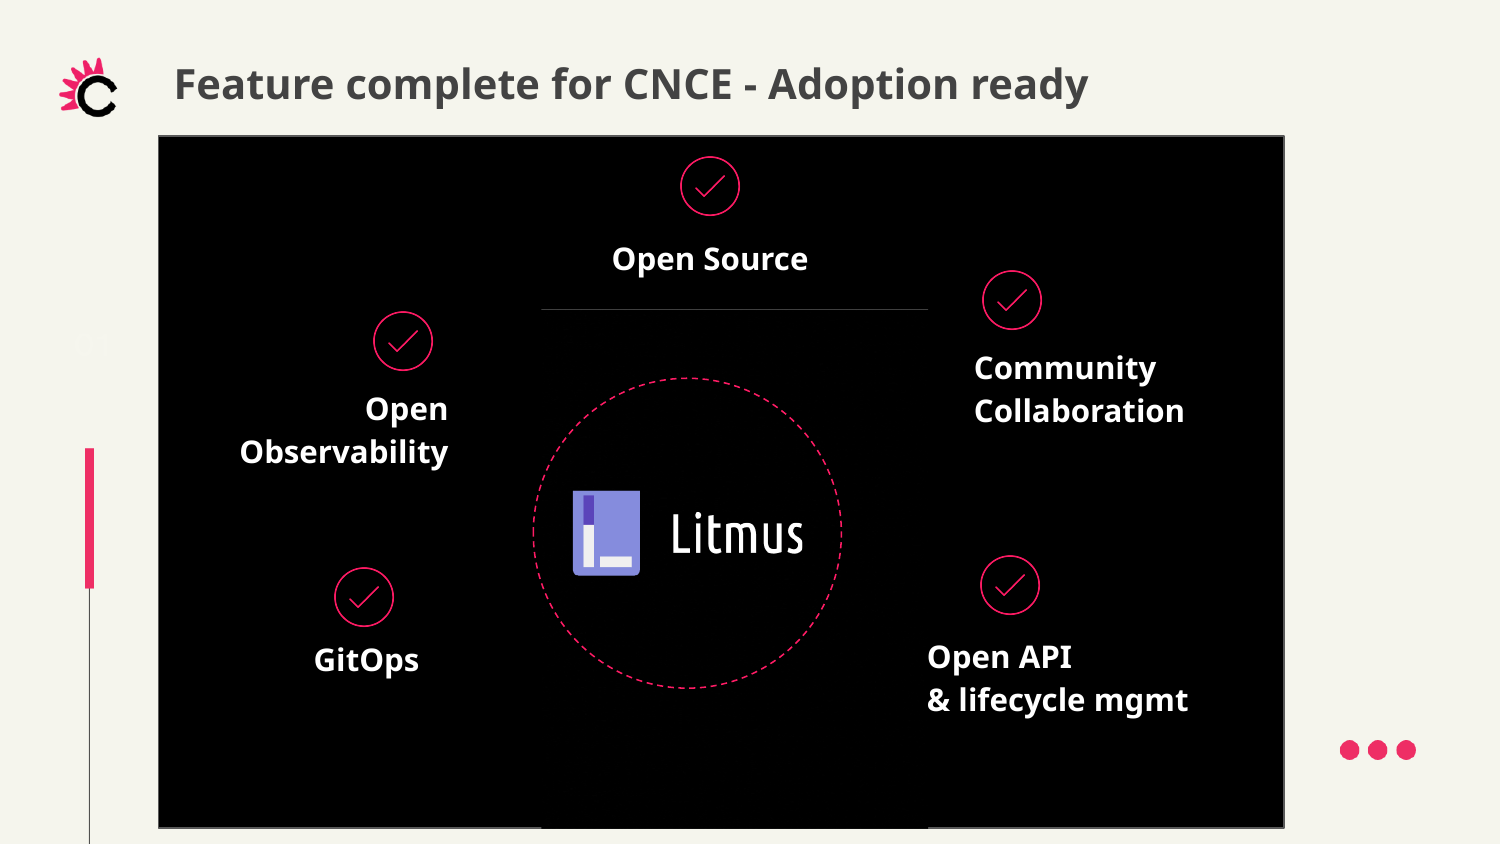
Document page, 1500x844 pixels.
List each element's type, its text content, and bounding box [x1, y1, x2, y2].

text_box GitOps [62, 620, 435, 694]
text_box Open Observability [91, 368, 464, 485]
text_box Open API & lifecycle mgmt [999, 617, 1284, 734]
text_box Feature complete for CNCE - Adoption ready [158, 42, 1399, 123]
text_box Open Source [524, 218, 896, 292]
text_box [158, 136, 1284, 829]
picture [0, 0, 1500, 844]
text_box Community Collaboration [958, 327, 1249, 445]
